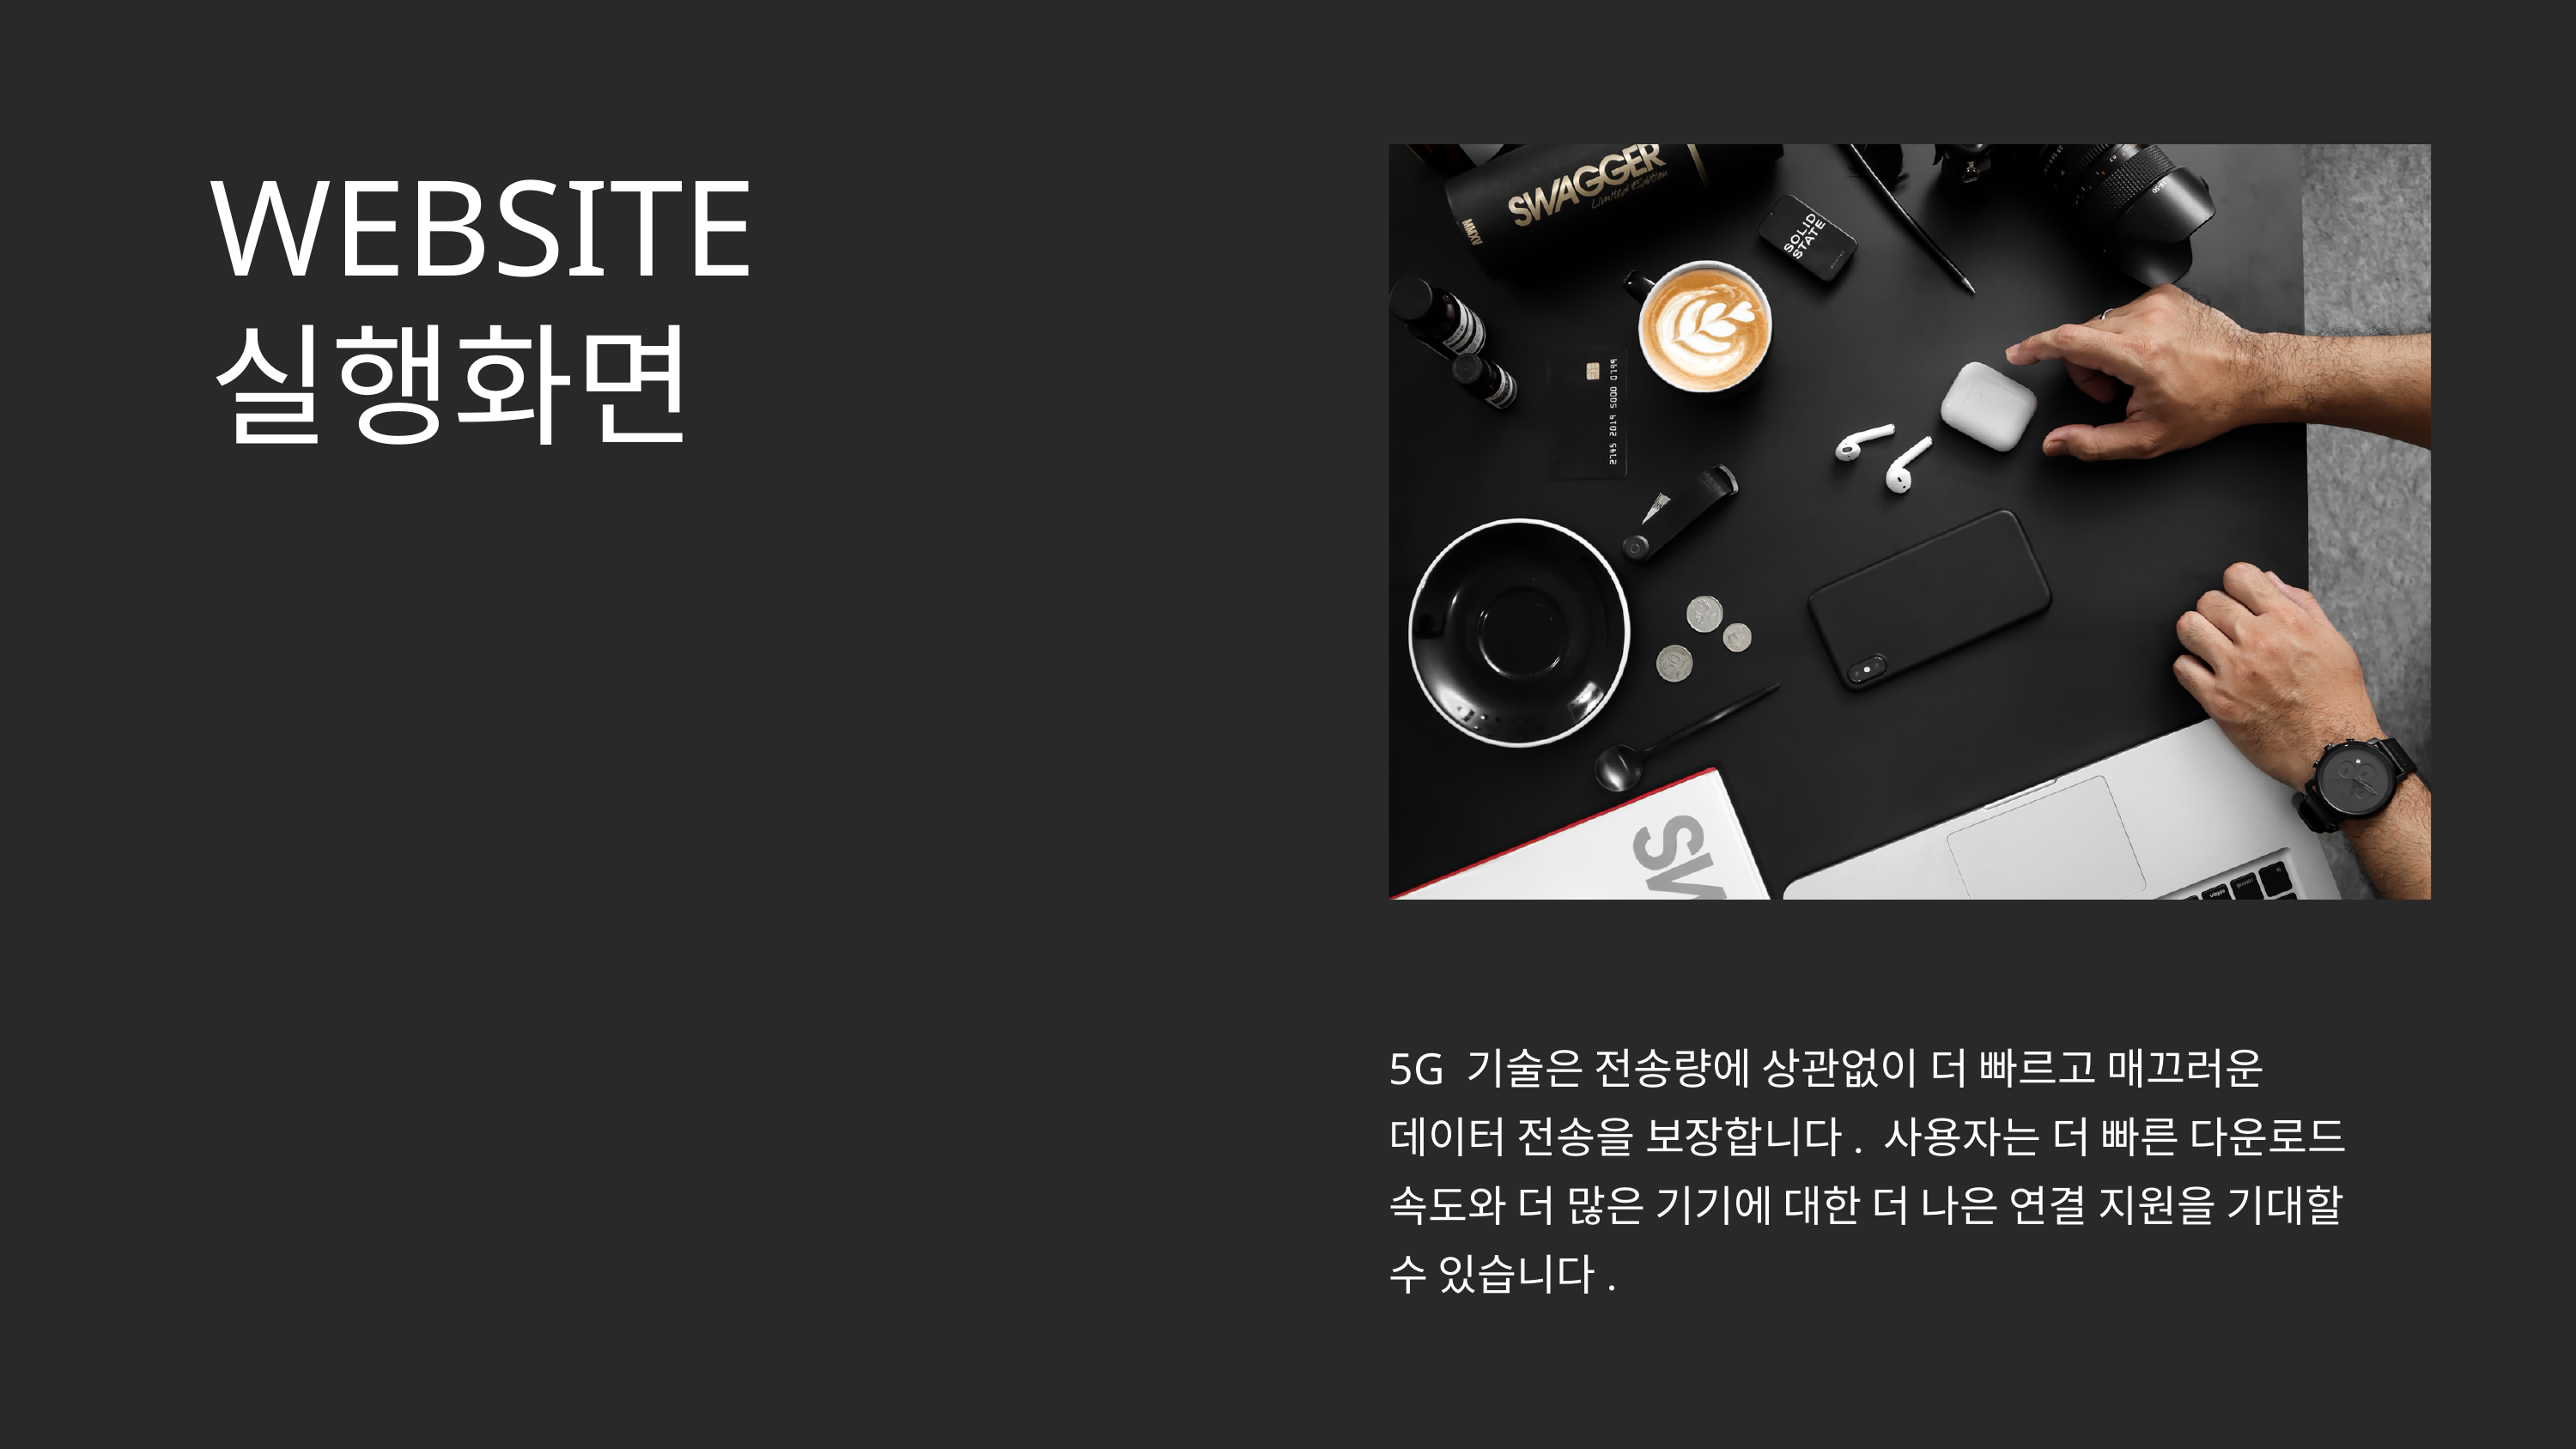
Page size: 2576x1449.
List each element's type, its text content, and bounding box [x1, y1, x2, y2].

text_box 5G 기술은 전송량에 상관없이 더 빠르고 매끄러운 데이터 전송을 보장합니다. 사용자는 더 빠른 다운로드 속도와 더 많은 기기에 대한 더 나은 연결 지원을 기대할 수 있습니다. [1388, 1024, 2385, 1300]
text_box [1388, 144, 2432, 900]
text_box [209, 144, 1152, 476]
